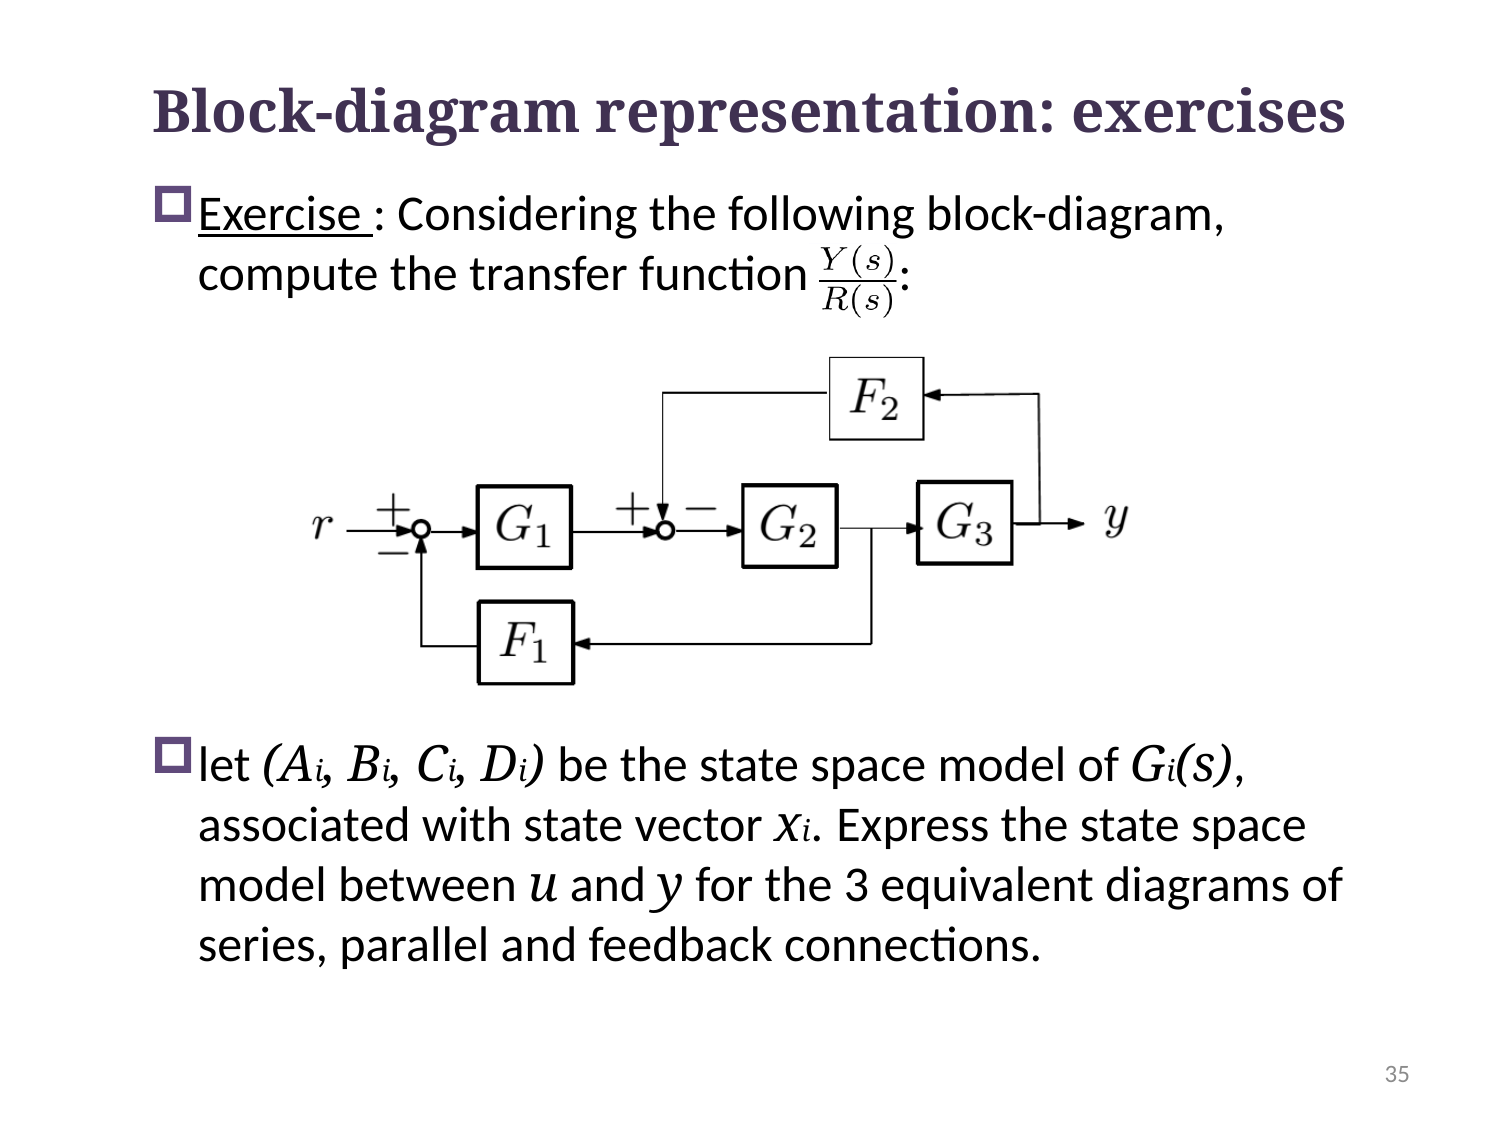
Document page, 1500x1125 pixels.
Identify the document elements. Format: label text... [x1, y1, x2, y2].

picture [300, 333, 1148, 705]
picture [808, 243, 897, 318]
text_box Block-diagram representation: exercises [0, 45, 1500, 173]
slide_number 35 [1074, 1042, 1425, 1103]
list Exercise : Considering the following block-diagram, compute the transfer function : let (Ai, Bi, Ci, Di) be the state space model of Gi(s), associated with state vector xi. Express the state space model between u and y for the 3 equivalent diagrams of series, parallel and feedback connections. [112, 173, 1388, 1094]
